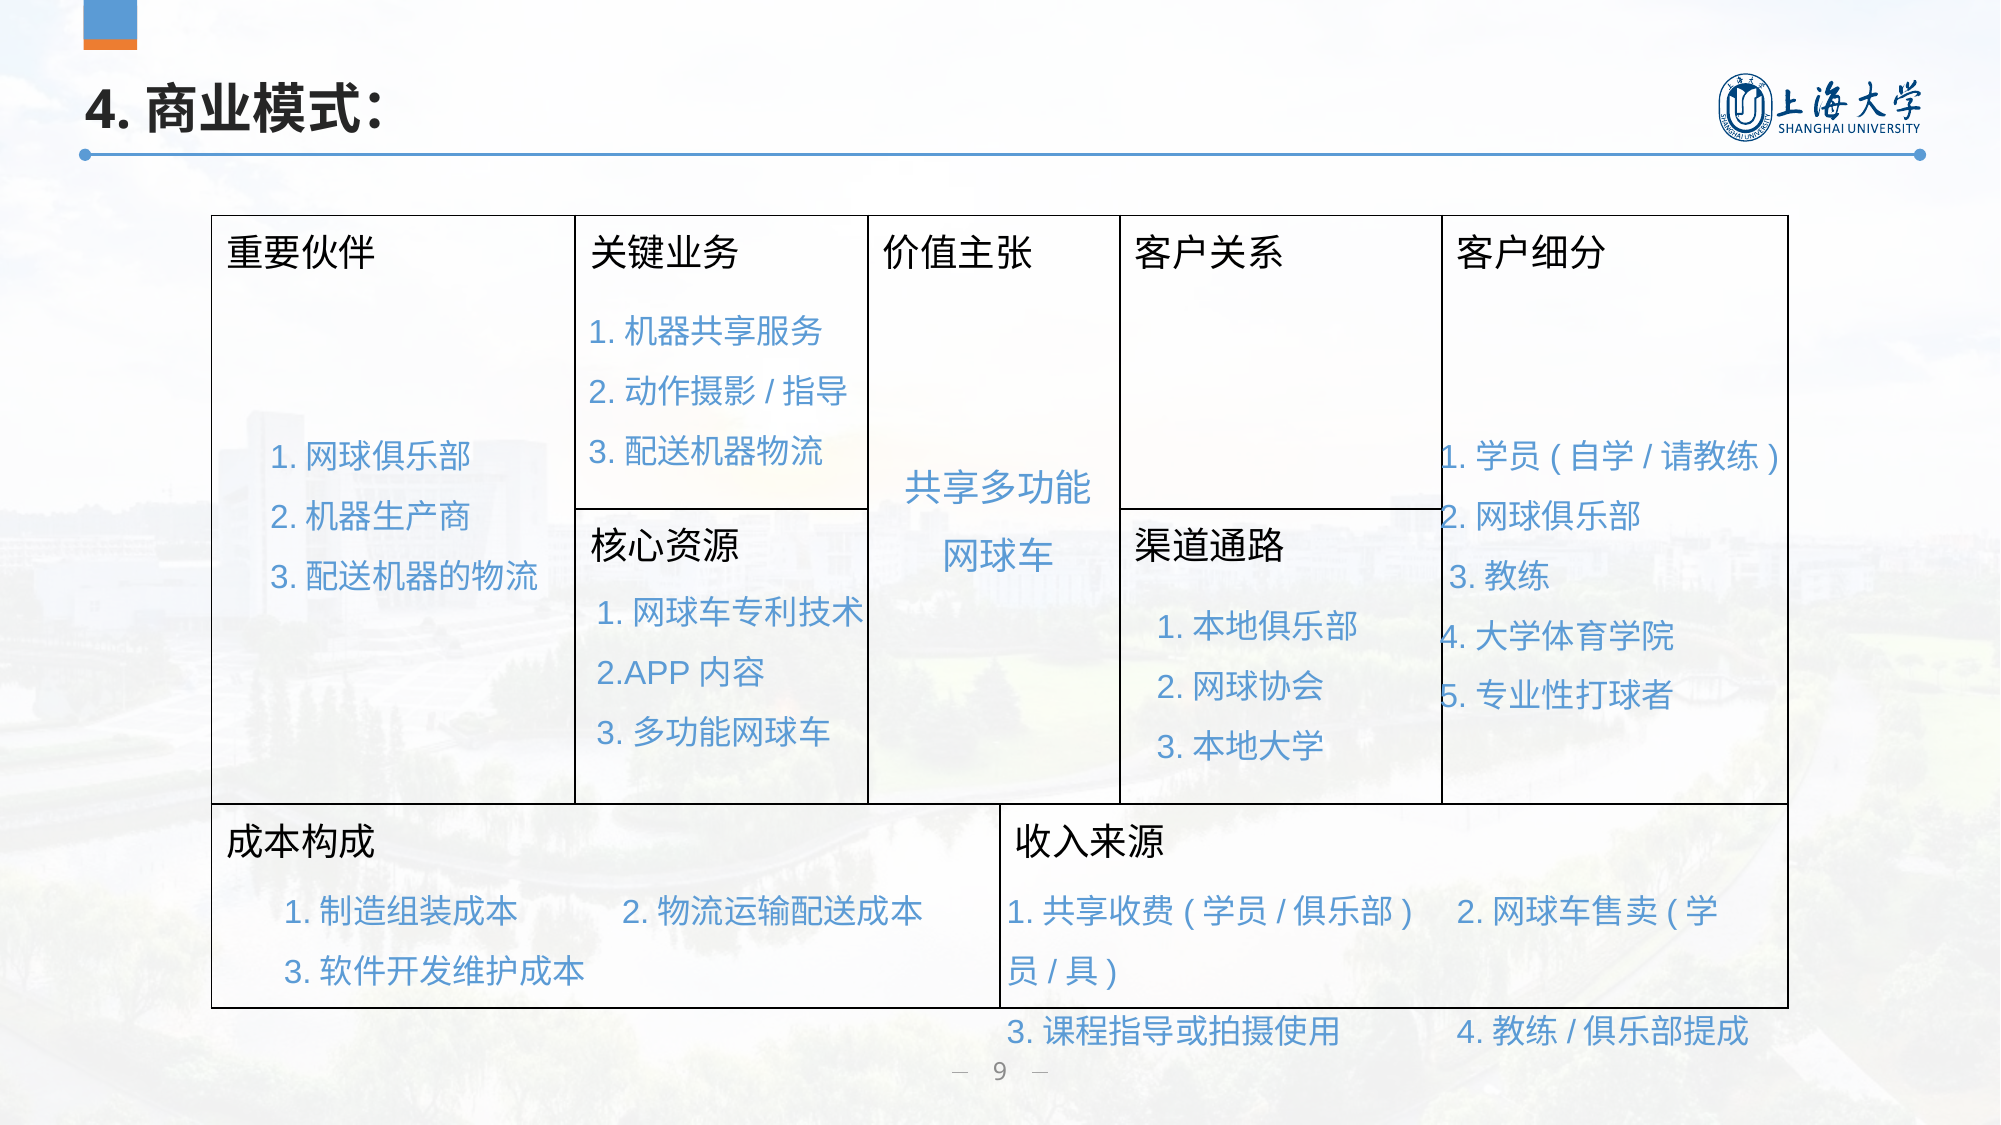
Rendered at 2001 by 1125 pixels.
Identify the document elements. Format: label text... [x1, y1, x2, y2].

text_box 1.学员(自学/请教练) 2.网球俱乐部 3.教练 4.大学体育学院 5.专业性打球者 [1439, 415, 1780, 715]
table_cell 收入来源 [1001, 805, 1787, 1007]
table_header 客户关系 [1121, 216, 1441, 508]
text_box 1.共享收费(学员/俱乐部) 2.网球车售卖(学员/具) 3.课程指导或拍摄使用 4.教练/俱乐部提成 [1006, 870, 1786, 1051]
title 4.商业模式： [85, 59, 1654, 155]
text_box 1.本地俱乐部 2.网球协会 3.本地大学 [1156, 585, 1359, 765]
table_header 客户细分 [1443, 216, 1787, 803]
table_cell 渠道通路 [1121, 510, 1441, 803]
text_box 共享多功能 网球车 [904, 441, 1093, 577]
slide_number 9 [967, 1042, 1033, 1103]
text_box 1.机器共享服务 2.动作摄影/指导 3.配送机器物流 [588, 290, 849, 470]
table_header 关键业务 [576, 216, 867, 508]
table_header 重要伙伴 [212, 216, 574, 803]
table_cell 成本构成 [212, 805, 999, 1007]
text_box 1.网球车专利技术 2.APP内容 3.多功能网球车 [596, 571, 865, 751]
table_header 价值主张 [869, 216, 1119, 803]
table_cell 核心资源 [576, 510, 867, 803]
text_box 1.制造组装成本 2.物流运输配送成本 3.软件开发维护成本 [283, 870, 966, 991]
text_box 1.网球俱乐部 2.机器生产商 3.配送机器的物流 [270, 415, 539, 595]
